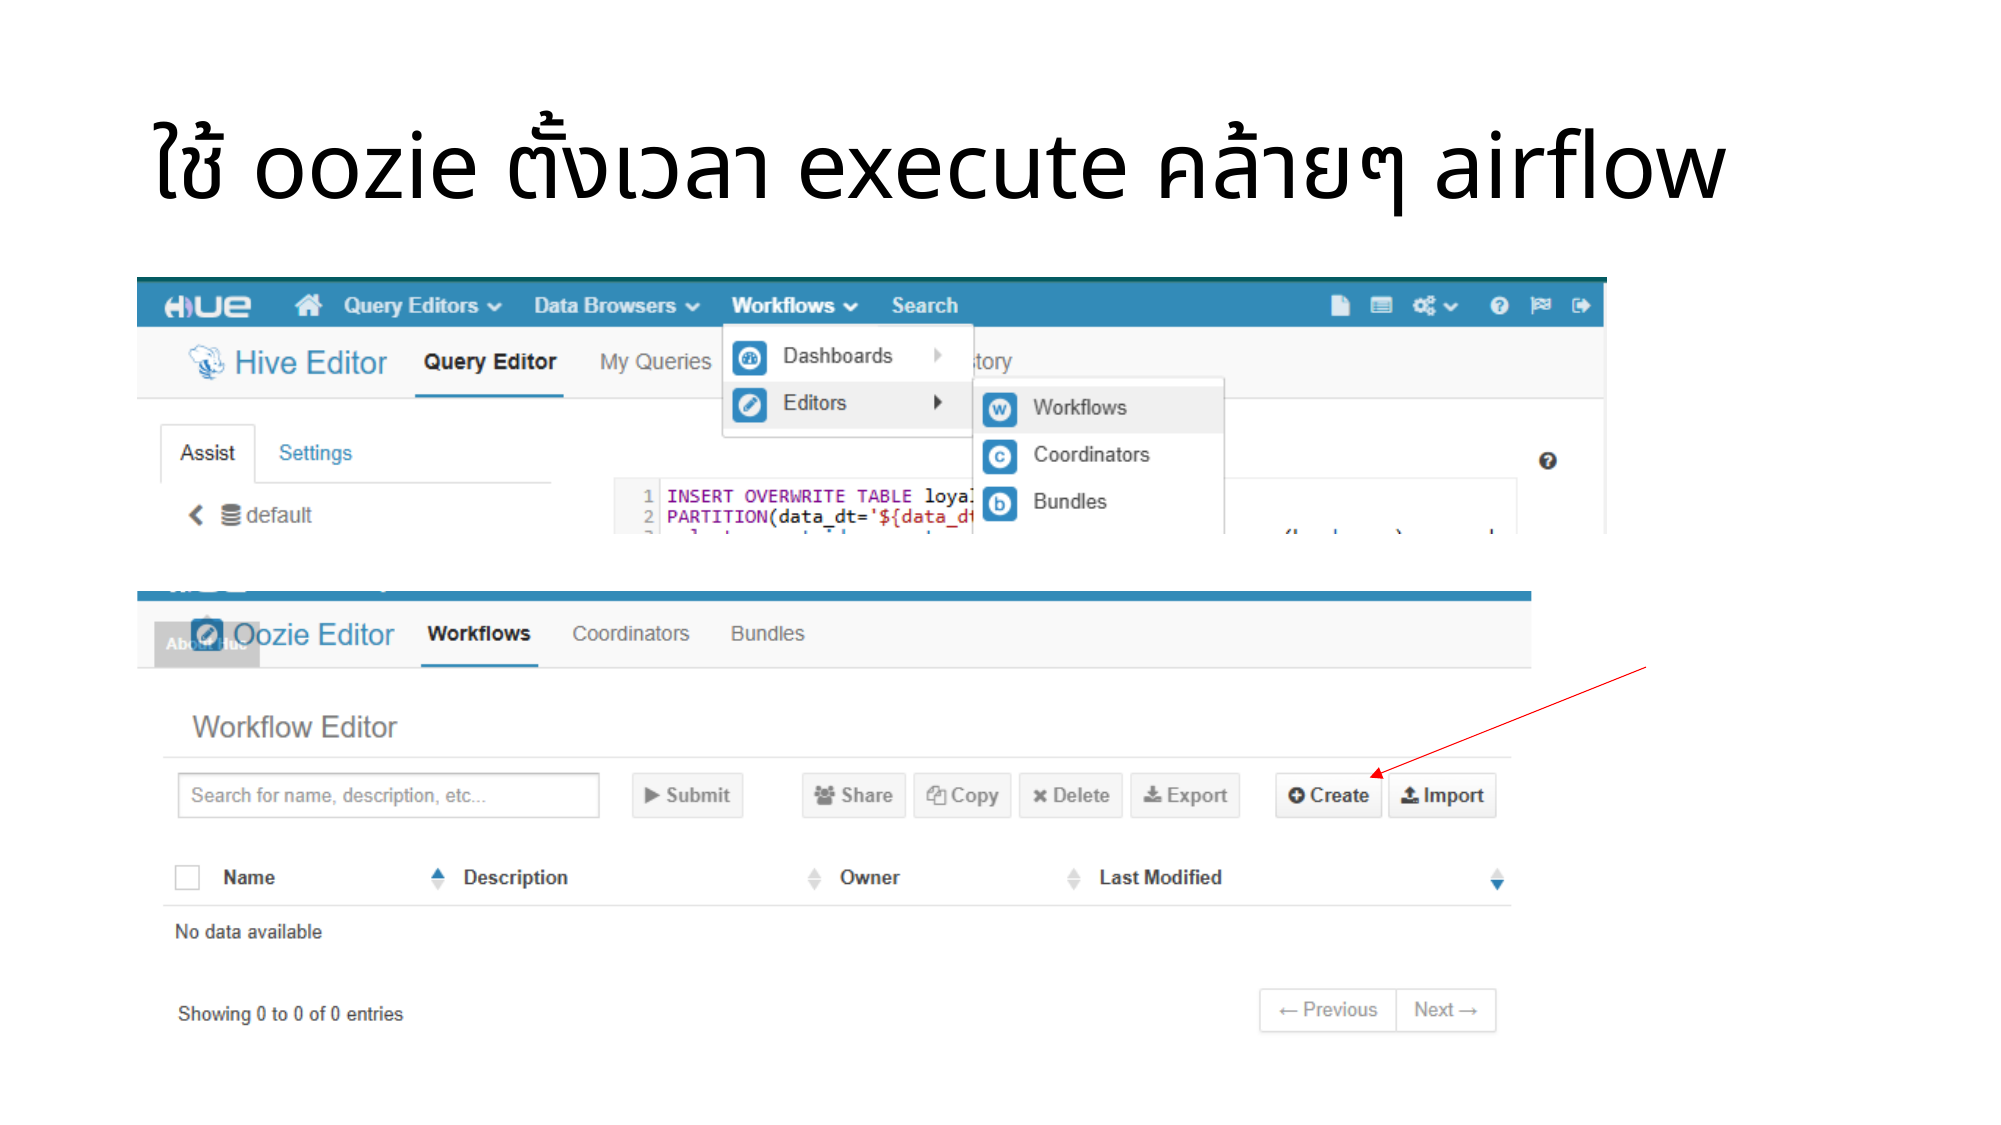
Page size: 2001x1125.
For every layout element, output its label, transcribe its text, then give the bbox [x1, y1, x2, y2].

title ใช้ oozie ตั้งเวลา execute คล้ายๆ airflow [137, 59, 1863, 278]
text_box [1369, 666, 1647, 778]
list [137, 277, 1607, 534]
picture [137, 591, 1532, 1066]
